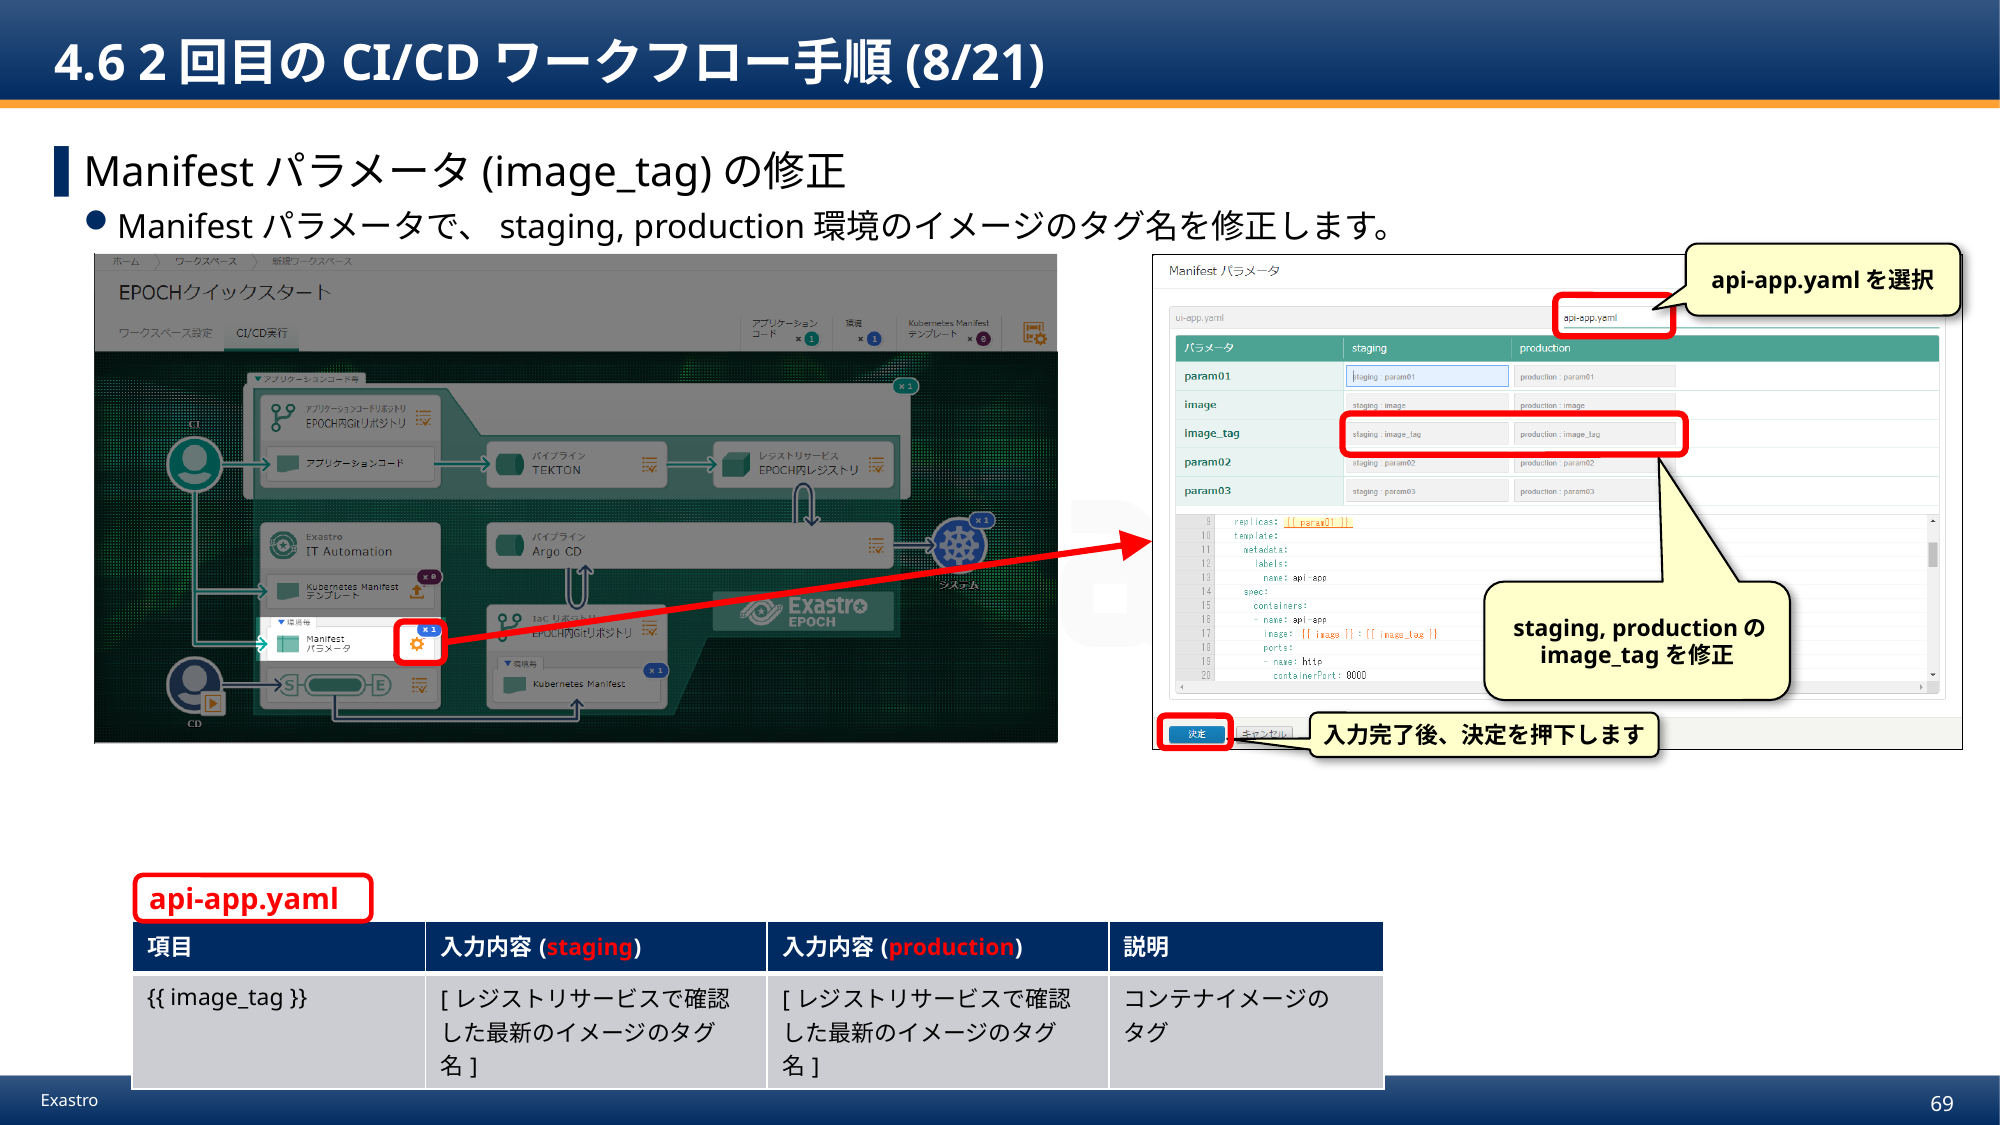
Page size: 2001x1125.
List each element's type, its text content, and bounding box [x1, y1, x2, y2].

table_cell [レジストリサービスで確認した最新のイメージのタグ名] [768, 976, 1108, 1088]
table_header 項目 [133, 922, 425, 971]
table_cell [レジストリサービスで確認した最新のイメージのタグ名] [426, 976, 766, 1088]
table_header 入力内容(production) [768, 922, 1108, 971]
title 4.6 2回目のCI/CDワークフロー手順(8/21) [39, 18, 1961, 96]
table_cell {{ image_tag }} [133, 976, 425, 1088]
text_box api-app.yaml [135, 874, 372, 922]
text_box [444, 540, 1153, 643]
table_header 入力内容(staging) [426, 922, 766, 971]
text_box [94, 253, 1058, 744]
picture [0, 0, 2000, 1125]
text_box api-app.yamlを選択 [1686, 243, 1961, 253]
list Manifestパラメータ(image_tag)の修正 Manifestパラメータで、staging, production環境のイメージのタグ名を修正します。 [39, 137, 1961, 338]
table_header 説明 [1110, 922, 1383, 971]
table_cell コンテナイメージの タグ [1110, 976, 1383, 1088]
